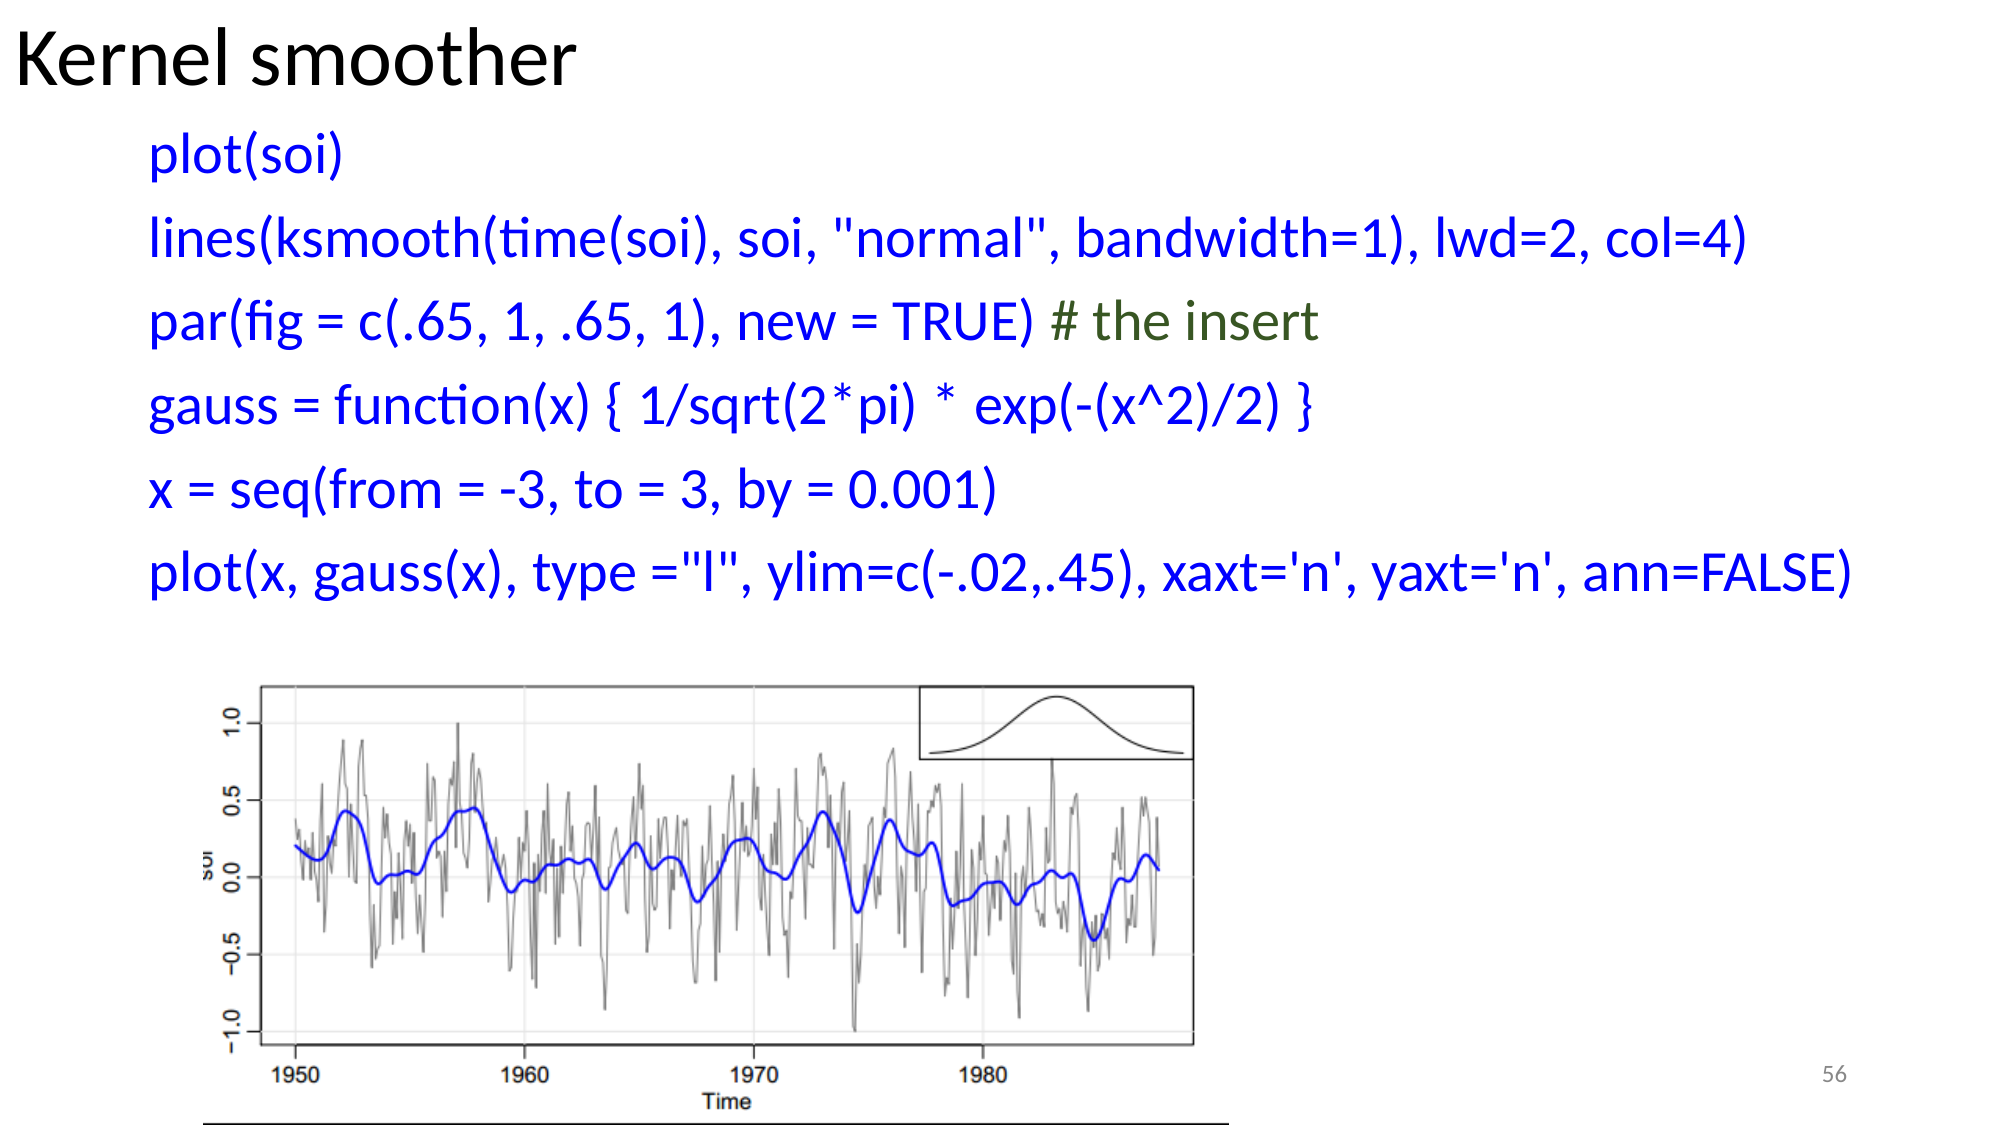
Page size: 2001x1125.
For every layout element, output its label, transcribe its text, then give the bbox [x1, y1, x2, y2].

title Kernel smoother [0, 0, 1725, 218]
picture [202, 640, 1229, 1125]
slide_number 56 [1412, 1042, 1863, 1103]
list plot(soi) lines(ksmooth(time(soi), soi, "normal", bandwidth=1), lwd=2, col=4) par(fig = c(.65, 1, .65, 1), new = TRUE) # the insert gauss = function(x) { 1/sqrt(2*pi) * exp(-(x^2)/2) } x = seq(from = -3, to = 3, by = 0.001) plot(x, gauss(x), type ="l", ylim=c(-.02,.45), xaxt='n', yaxt='n', ann=FALSE) [115, 115, 1941, 1004]
